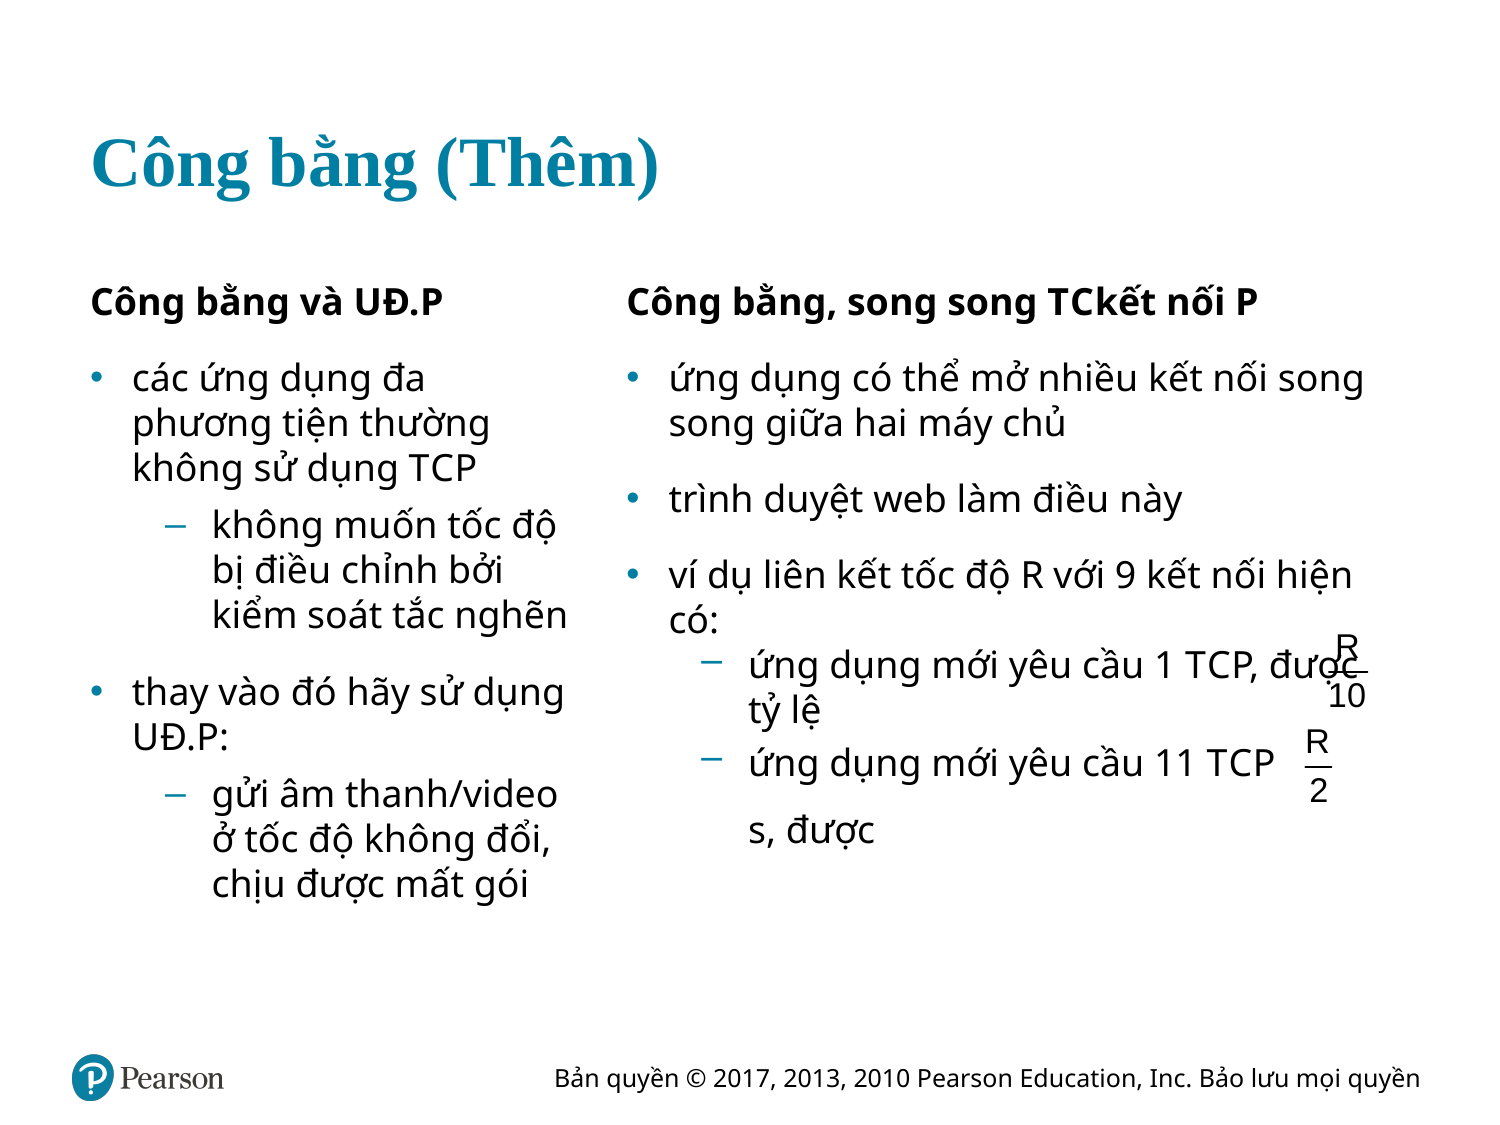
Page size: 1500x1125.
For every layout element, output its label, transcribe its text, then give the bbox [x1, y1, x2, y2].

picture [80, 1063, 106, 1088]
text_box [1299, 720, 1340, 810]
title Công bằng (Thêm) [75, 0, 1425, 216]
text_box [1322, 625, 1375, 716]
list ứng dụng mới yêu cầu 11 T C P s, được [611, 700, 1314, 780]
list Công bằng, song song T C kết nối P ứng dụng có thể mở nhiều kết nối song song giữa hai máy chủ trình duyệt web làm điều này ví dụ liên kết tốc độ R với 9 kết nối hiện có: ứng dụng mới yêu cầu 1 T C P, được tỷ lệ [611, 262, 1386, 701]
picture [72, 1054, 88, 1070]
picture [98, 1054, 224, 1101]
picture [72, 1087, 83, 1101]
list Công bằng và U Đ. P các ứng dụng đa phương tiện thường không sử dụng T C P không muốn tốc độ bị điều chỉnh bởi kiểm soát tắc nghẽn thay vào đó hãy sử dụng U Đ. P: gửi âm thanh/video ở tốc độ không đổi, chịu được mất gói [75, 262, 587, 931]
